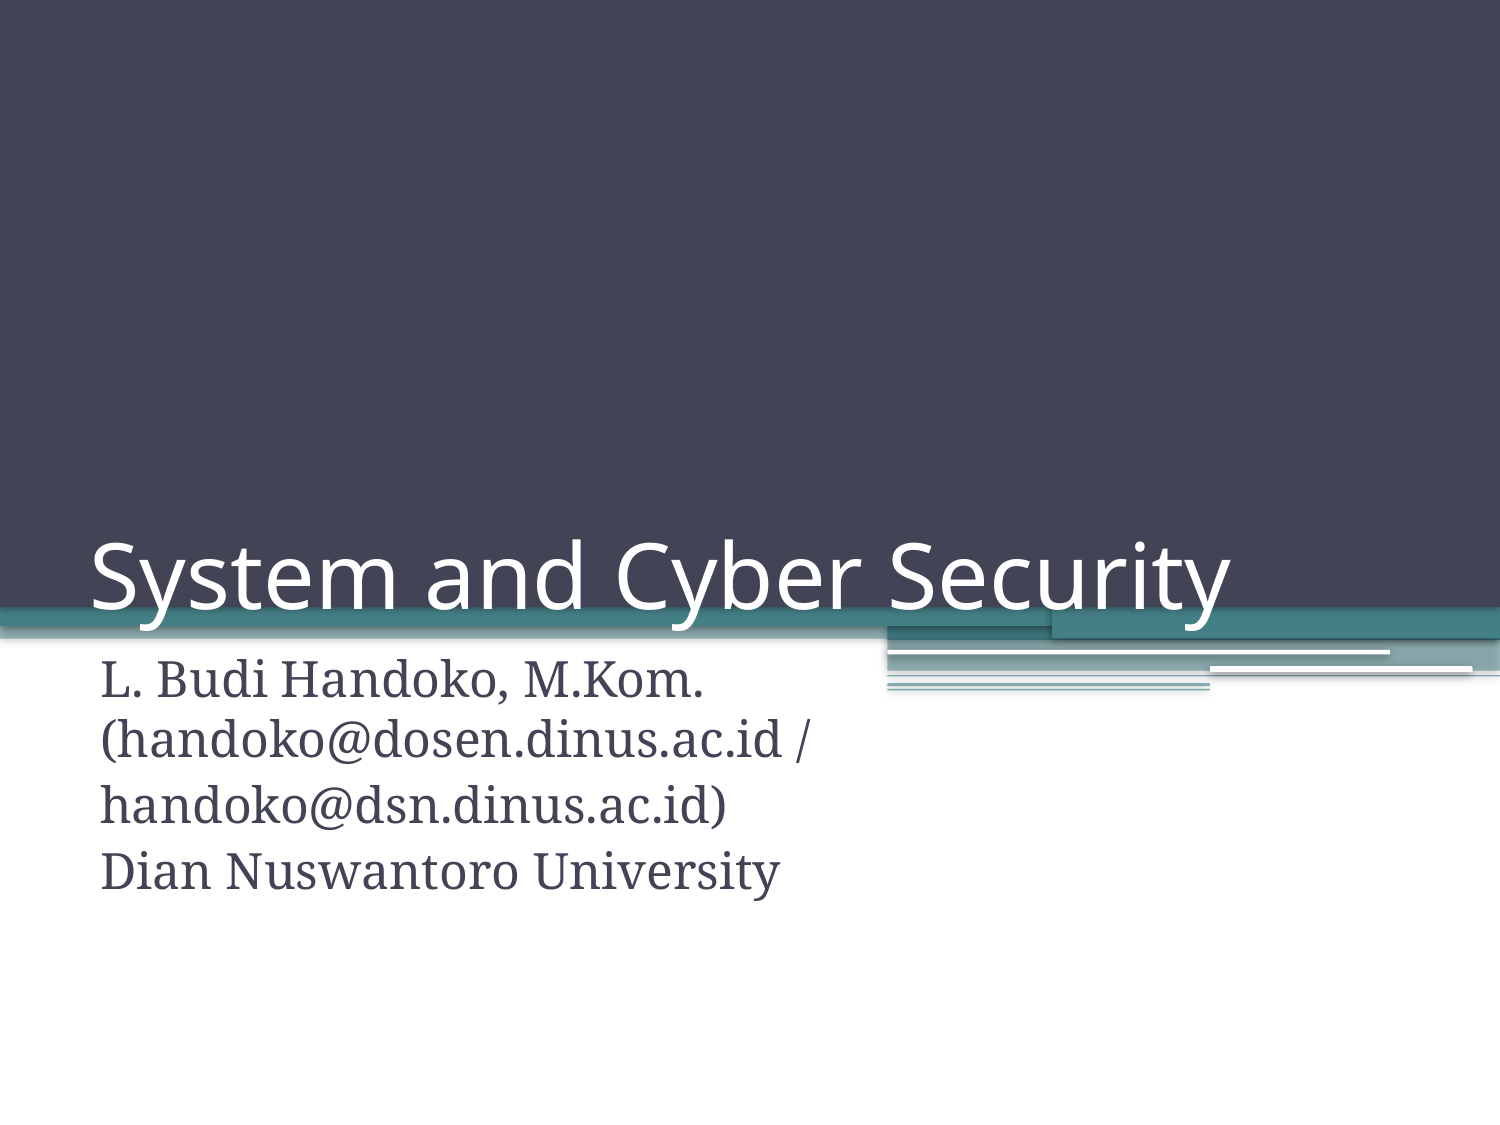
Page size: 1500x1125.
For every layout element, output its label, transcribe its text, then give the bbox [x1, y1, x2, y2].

subtitle L. Budi Handoko, M.Kom. (handoko@dosen.dinus.ac.id / handoko@dsn.dinus.ac.id) Dian Nuswantoro University [75, 639, 888, 928]
title System and Cyber Security [75, 394, 1463, 636]
